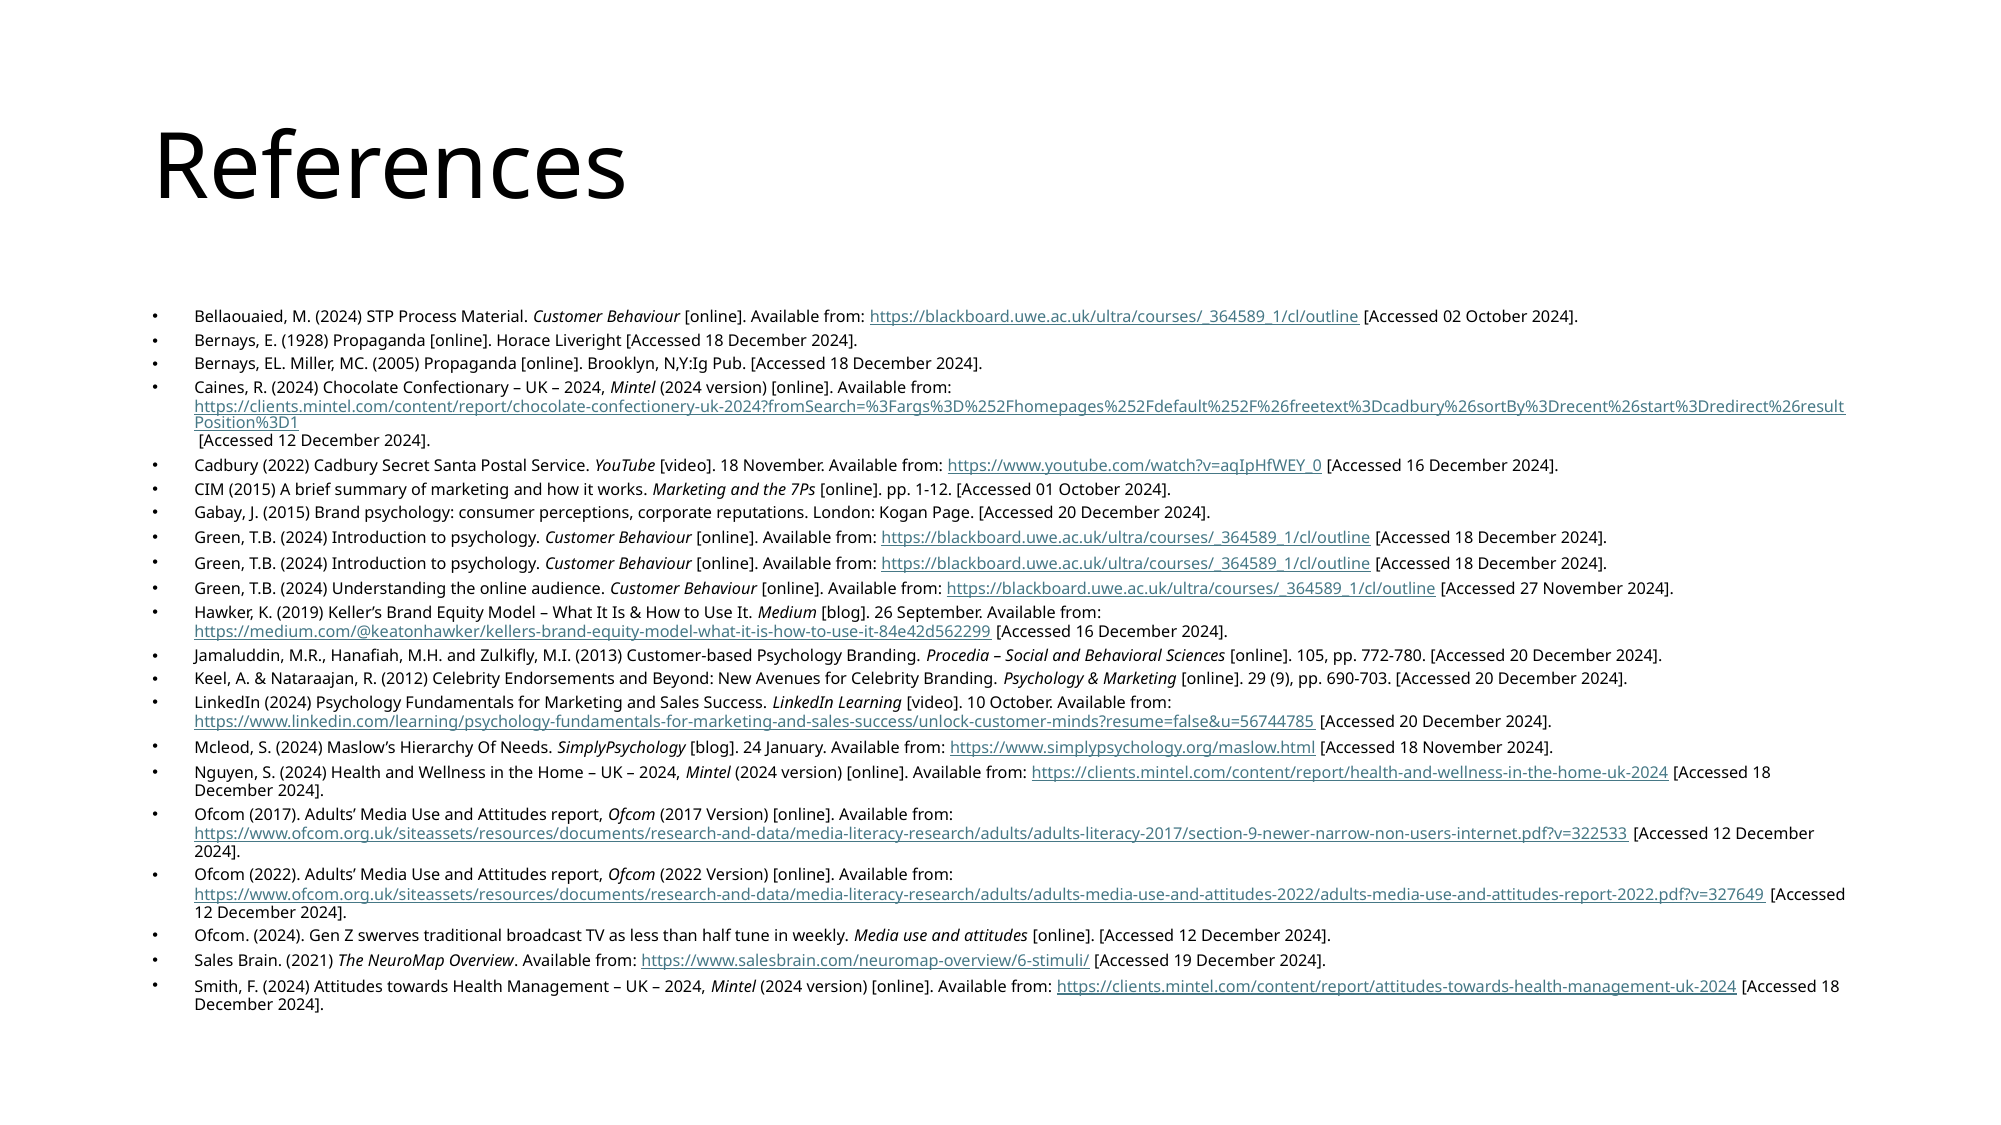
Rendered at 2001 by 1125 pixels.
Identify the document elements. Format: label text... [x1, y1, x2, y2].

list Bellaouaied, M. (2024) STP Process Material. Customer Behaviour [online]. Available from: https://blackboard.uwe.ac.uk/ultra/courses/_364589_1/cl/outline [Accessed 02 October 2024]. Bernays, E. (1928) Propaganda [online]. Horace Liveright [Accessed 18 December 2024]. Bernays, EL. Miller, MC. (2005) Propaganda [online]. Brooklyn, N,Y:Ig Pub. [Accessed 18 December 2024]. Caines, R. (2024) Chocolate Confectionary – UK – 2024, Mintel (2024 version) [online]. Available from: https://clients.mintel.com/content/report/chocolate-confectionery-uk-2024?fromSearch=%3Fargs%3D%252Fhomepages%252Fdefault%252F%26freetext%3Dcadbury%26sortBy%3Drecent%26start%3Dredirect%26resultPosition%3D1 [Accessed 12 December 2024]. Cadbury (2022) Cadbury Secret Santa Postal Service. YouTube [video]. 18 November. Available from: https://www.youtube.com/watch?v=aqIpHfWEY_0 [Accessed 16 December 2024]. CIM (2015) A brief summary of marketing and how it works. Marketing and the 7Ps [online]. pp. 1-12. [Accessed 01 October 2024]. Gabay, J. (2015) Brand psychology: consumer perceptions, corporate reputations. London: Kogan Page. [Accessed 20 December 2024]. Green, T.B. (2024) Introduction to psychology. Customer Behaviour [online]. Available from: https://blackboard.uwe.ac.uk/ultra/courses/_364589_1/cl/outline [Accessed 18 December 2024]. Green, T.B. (2024) Introduction to psychology. Customer Behaviour [online]. Available from: https://blackboard.uwe.ac.uk/ultra/courses/_364589_1/cl/outline [Accessed 18 December 2024]. Green, T.B. (2024) Understanding the online audience. Customer Behaviour [online]. Available from: https://blackboard.uwe.ac.uk/ultra/courses/_364589_1/cl/outline [Accessed 27 November 2024]. Hawker, K. (2019) Keller’s Brand Equity Model – What It Is & How to Use It. Medium [blog]. 26 September. Available from: https://medium.com/@keatonhawker/kellers-brand-equity-model-what-it-is-how-to-use-it-84e42d562299 [Accessed 16 December 2024]. Jamaluddin, M.R., Hanafiah, M.H. and Zulkifly, M.I. (2013) Customer-based Psychology Branding. Procedia – Social and Behavioral Sciences [online]. 105, pp. 772-780. [Accessed 20 December 2024]. Keel, A. & Nataraajan, R. (2012) Celebrity Endorsements and Beyond: New Avenues for Celebrity Branding. Psychology & Marketing [online]. 29 (9), pp. 690-703. [Accessed 20 December 2024]. LinkedIn (2024) Psychology Fundamentals for Marketing and Sales Success. LinkedIn Learning [video]. 10 October. Available from: https://www.linkedin.com/learning/psychology-fundamentals-for-marketing-and-sales-success/unlock-customer-minds?resume=false&u=56744785 [Accessed 20 December 2024]. Mcleod, S. (2024) Maslow’s Hierarchy Of Needs. SimplyPsychology [blog]. 24 January. Available from: https://www.simplypsychology.org/maslow.html [Accessed 18 November 2024]. Nguyen, S. (2024) Health and Wellness in the Home – UK – 2024, Mintel (2024 version) [online]. Available from: https://clients.mintel.com/content/report/health-and-wellness-in-the-home-uk-2024 [Accessed 18 December 2024]. Ofcom (2017). Adults’ Media Use and Attitudes report, Ofcom (2017 Version) [online]. Available from: https://www.ofcom.org.uk/siteassets/resources/documents/research-and-data/media-literacy-research/adults/adults-literacy-2017/section-9-newer-narrow-non-users-internet.pdf?v=322533 [Accessed 12 December 2024]. Ofcom (2022). Adults’ Media Use and Attitudes report, Ofcom (2022 Version) [online]. Available from: https://www.ofcom.org.uk/siteassets/resources/documents/research-and-data/media-literacy-research/adults/adults-media-use-and-attitudes-2022/adults-media-use-and-attitudes-report-2022.pdf?v=327649 [Accessed 12 December 2024]. Ofcom. (2024). Gen Z swerves traditional broadcast TV as less than half tune in weekly. Media use and attitudes [online]. [Accessed 12 December 2024]. Sales Brain. (2021) The NeuroMap Overview. Available from: https://www.salesbrain.com/neuromap-overview/6-stimuli/ [Accessed 19 December 2024]. Smith, F. (2024) Attitudes towards Health Management – UK – 2024, Mintel (2024 version) [online]. Available from: https://clients.mintel.com/content/report/attitudes-towards-health-management-uk-2024 [Accessed 18 December 2024]. [137, 299, 1863, 1014]
title References [137, 59, 1863, 278]
